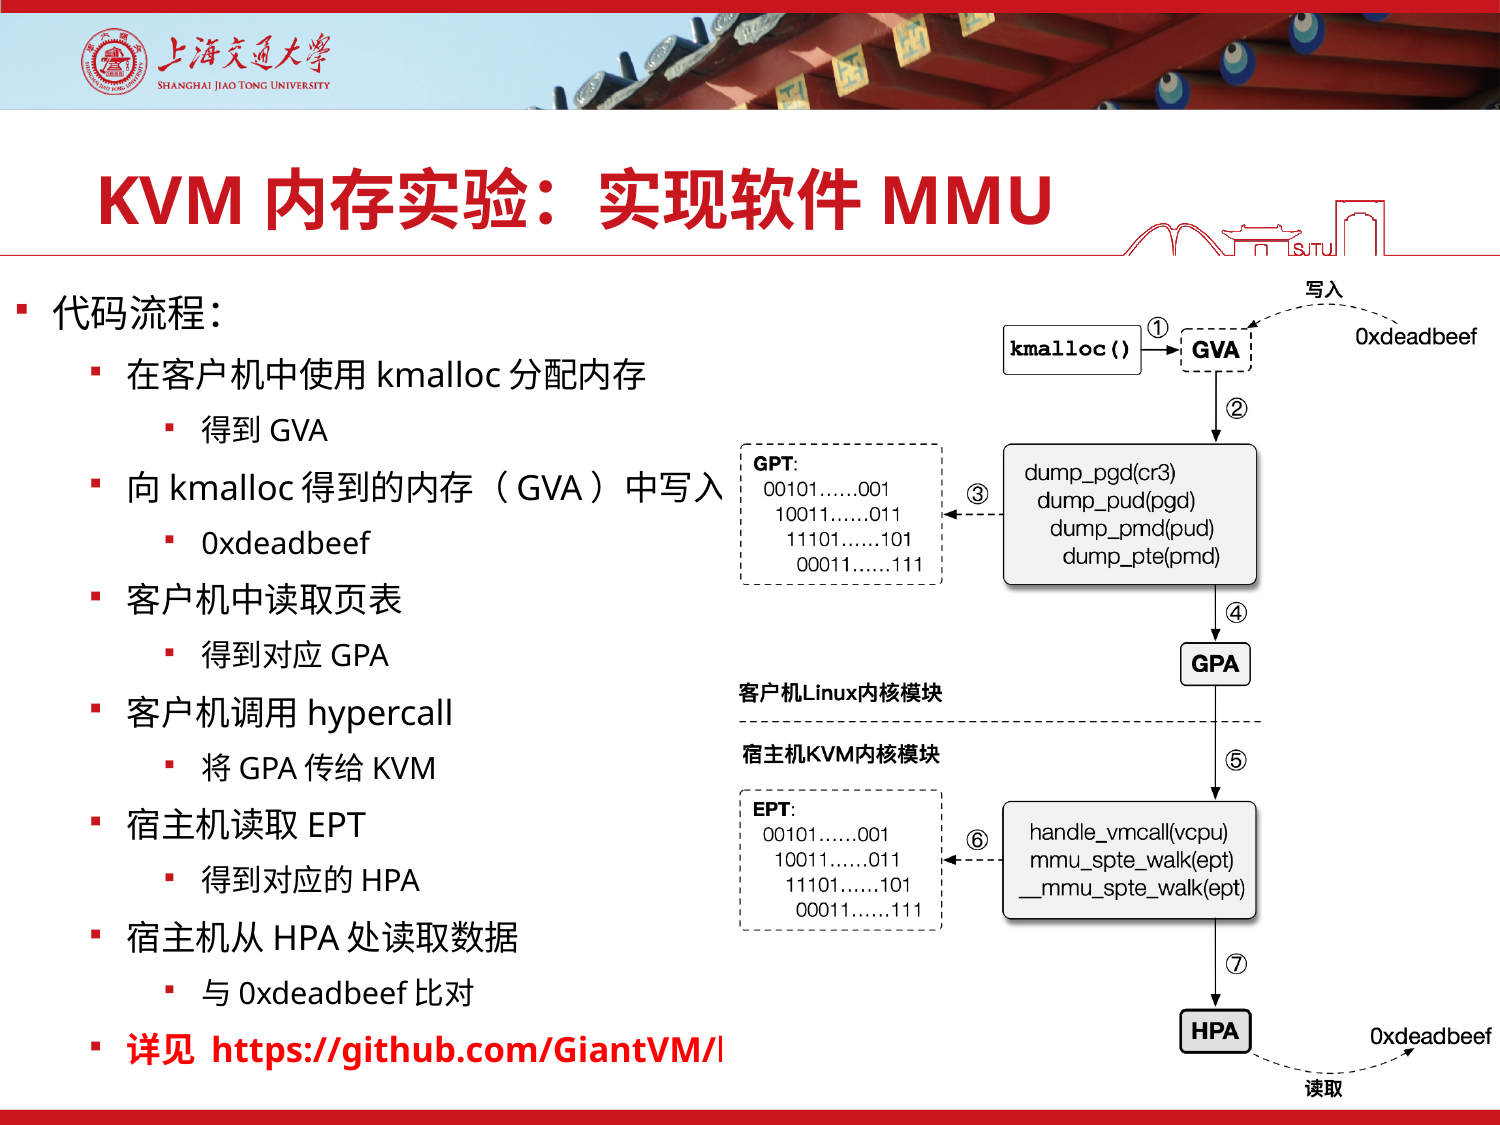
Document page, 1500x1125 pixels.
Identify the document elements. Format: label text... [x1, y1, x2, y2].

picture [722, 276, 1500, 1102]
picture [0, 0, 1500, 110]
list 代码流程： 在客户机中使用kmalloc分配内存 得到GVA 向kmalloc得到的内存（GVA）中写入 0xdeadbeef 客户机中读取页表 得到对应GPA 客户机调用hypercall 将GPA传给KVM 宿主机读取EPT 得到对应的HPA 宿主机从HPA处读取数据 与0xdeadbeef比对 详见 https://github.com/GiantVM/book [0, 272, 1374, 1080]
title KVM内存实验：实现软件MMU [81, 159, 1455, 254]
picture [0, 200, 1500, 256]
